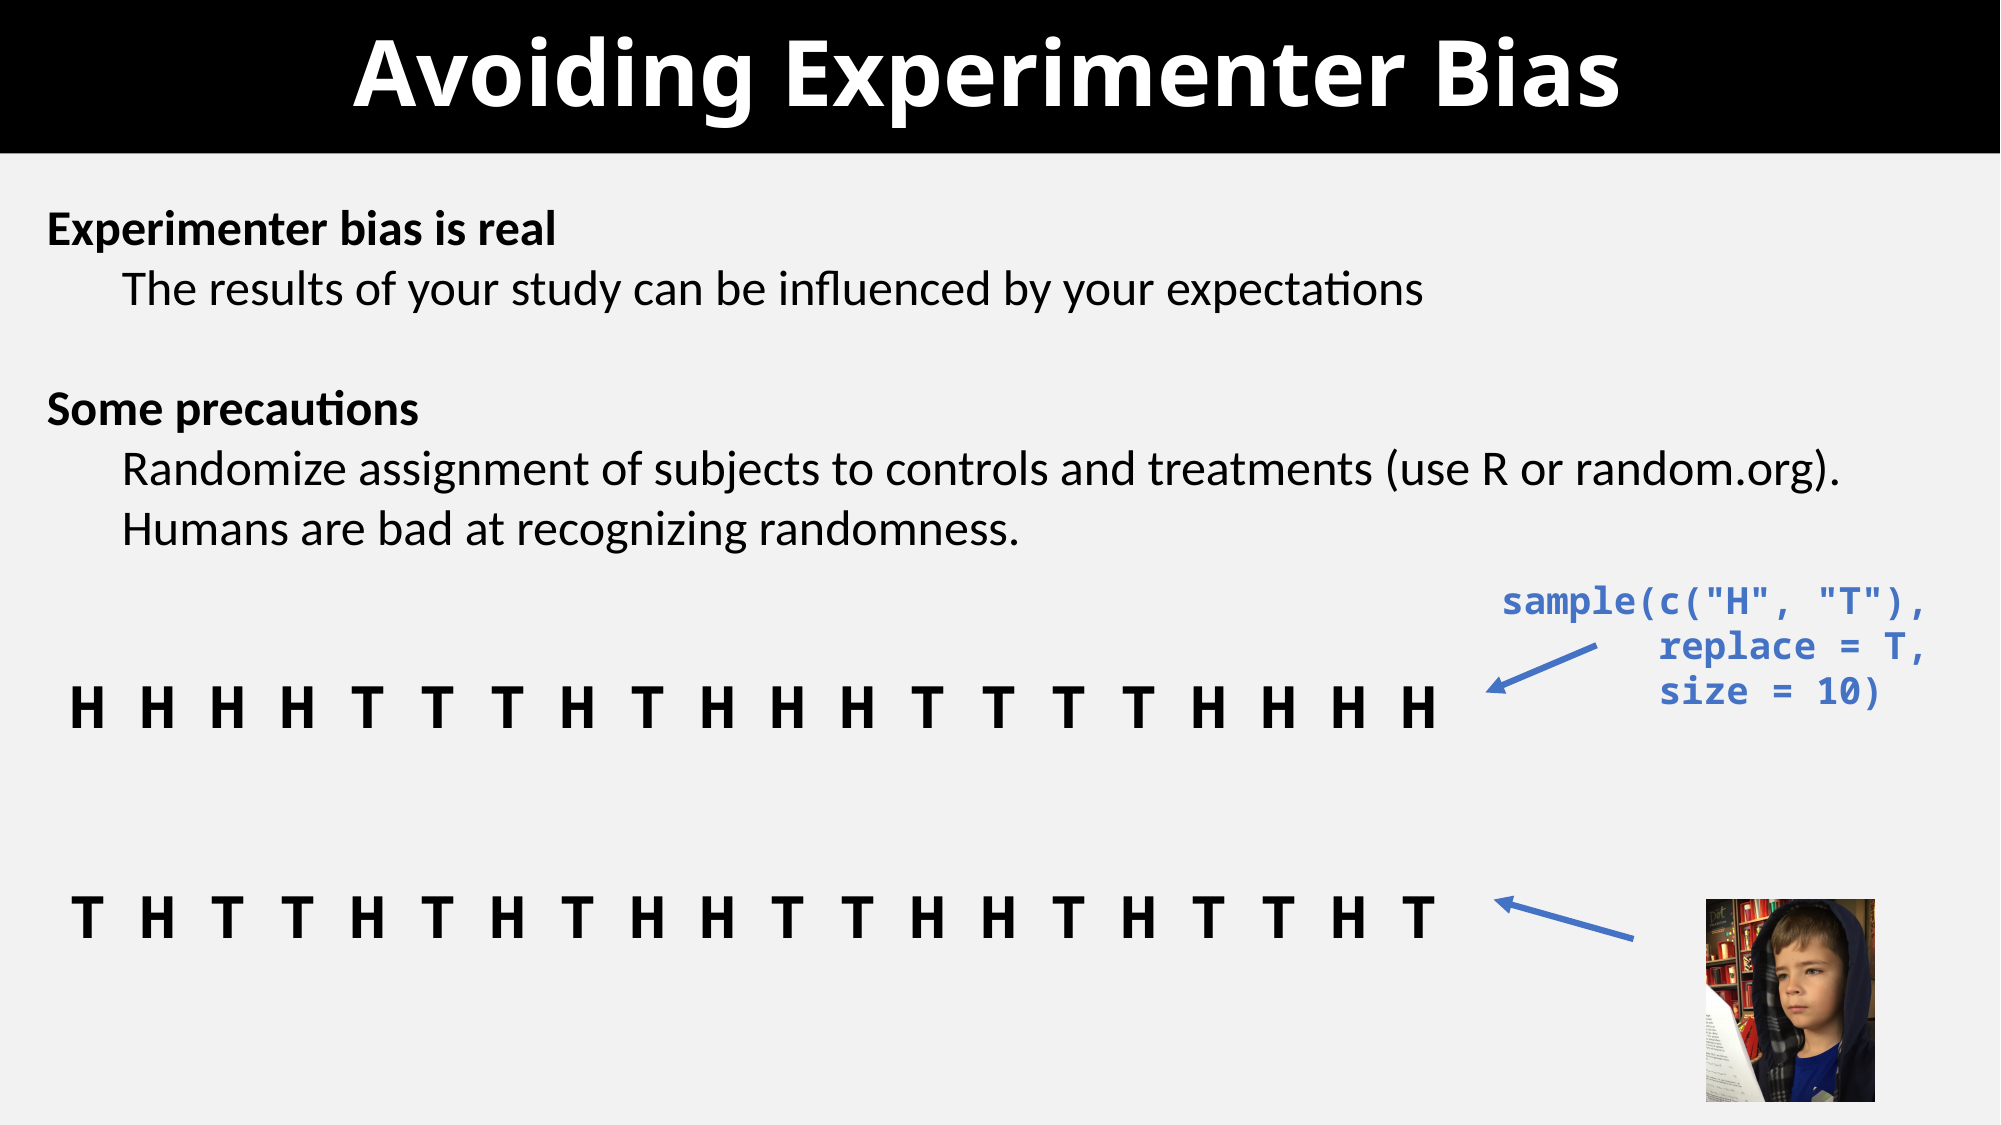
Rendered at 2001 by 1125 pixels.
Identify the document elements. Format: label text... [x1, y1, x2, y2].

title Avoiding Experimenter Bias [0, 0, 2000, 154]
text_box Experimenter bias is real The results of your study can be influenced by your expectations Some precautions Randomize assignment of subjects to controls and treatments (use R or random.org). Humans are bad at recognizing randomness. [32, 188, 1968, 624]
text_box H H H H T T T H T H H H T T T T H H H H T H T T H T H T H H T T H H T H T T H T [56, 662, 1485, 958]
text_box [1485, 569, 1968, 1103]
